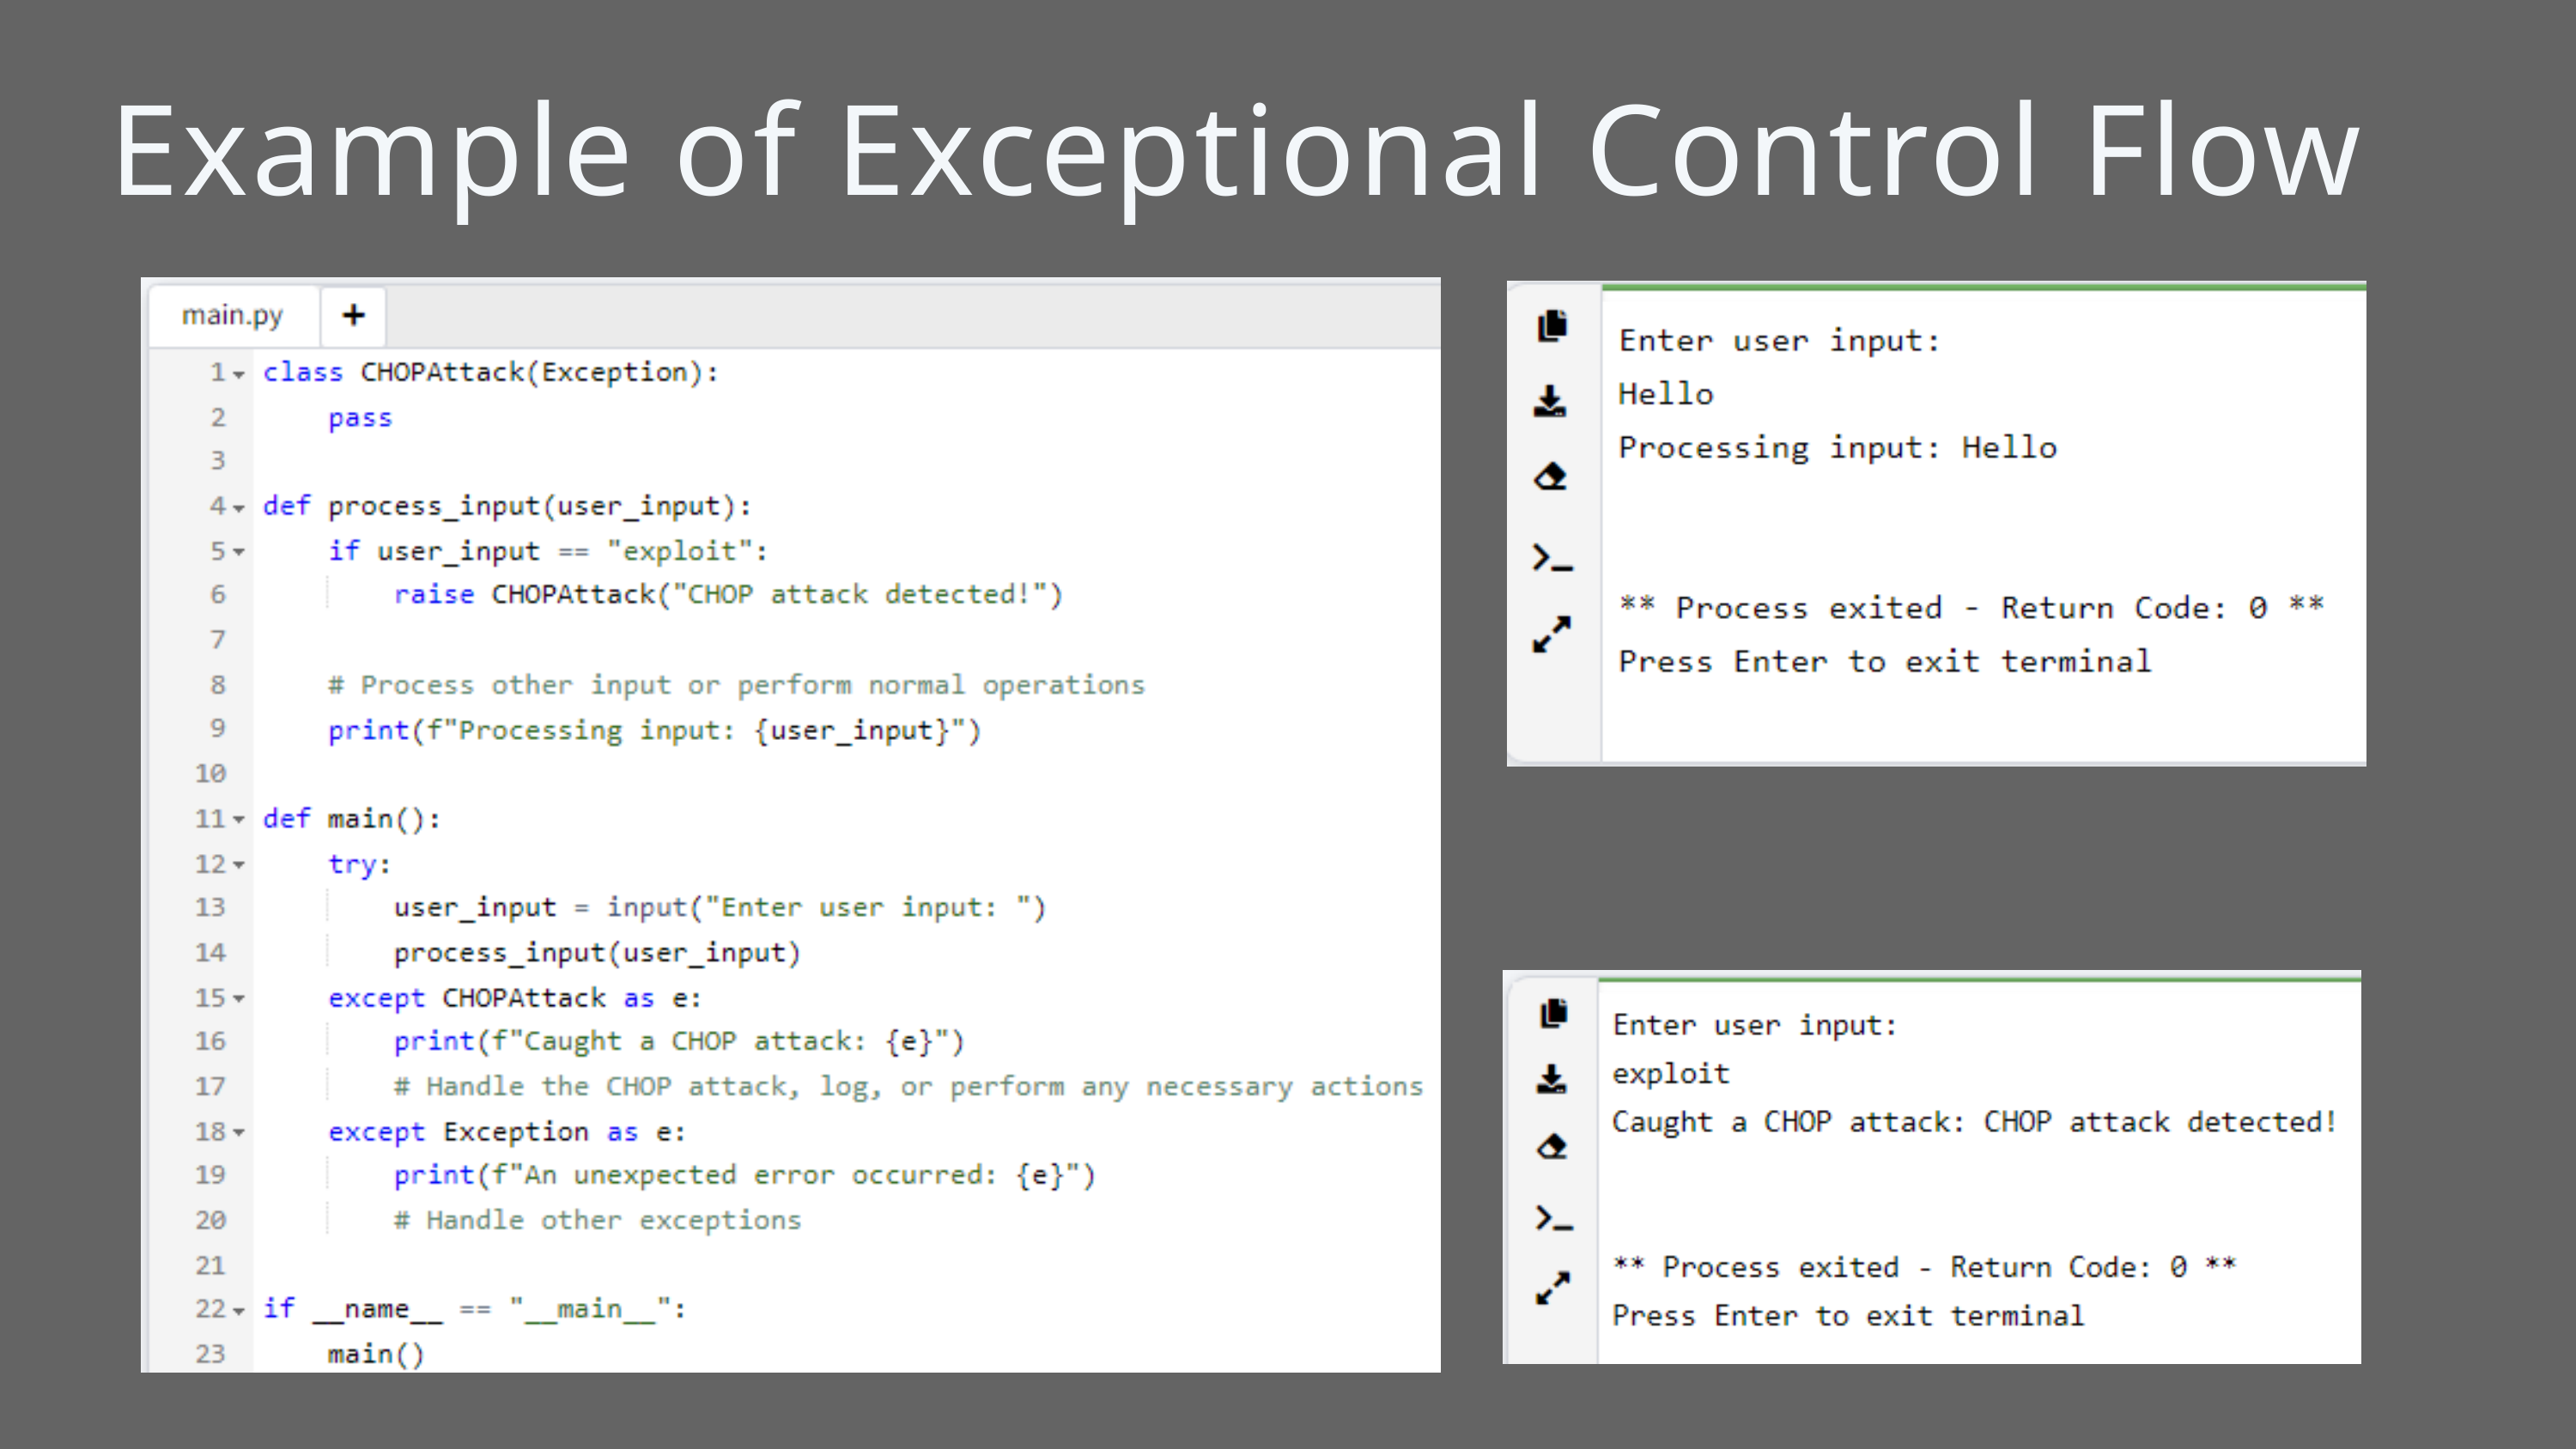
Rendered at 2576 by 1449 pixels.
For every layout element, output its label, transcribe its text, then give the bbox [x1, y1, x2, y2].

picture [141, 276, 1441, 1373]
text_box Example of Exceptional Control Flow [69, 57, 2366, 221]
picture [1503, 970, 2361, 1364]
text_box [126, 135, 2361, 231]
picture [1507, 281, 2366, 767]
